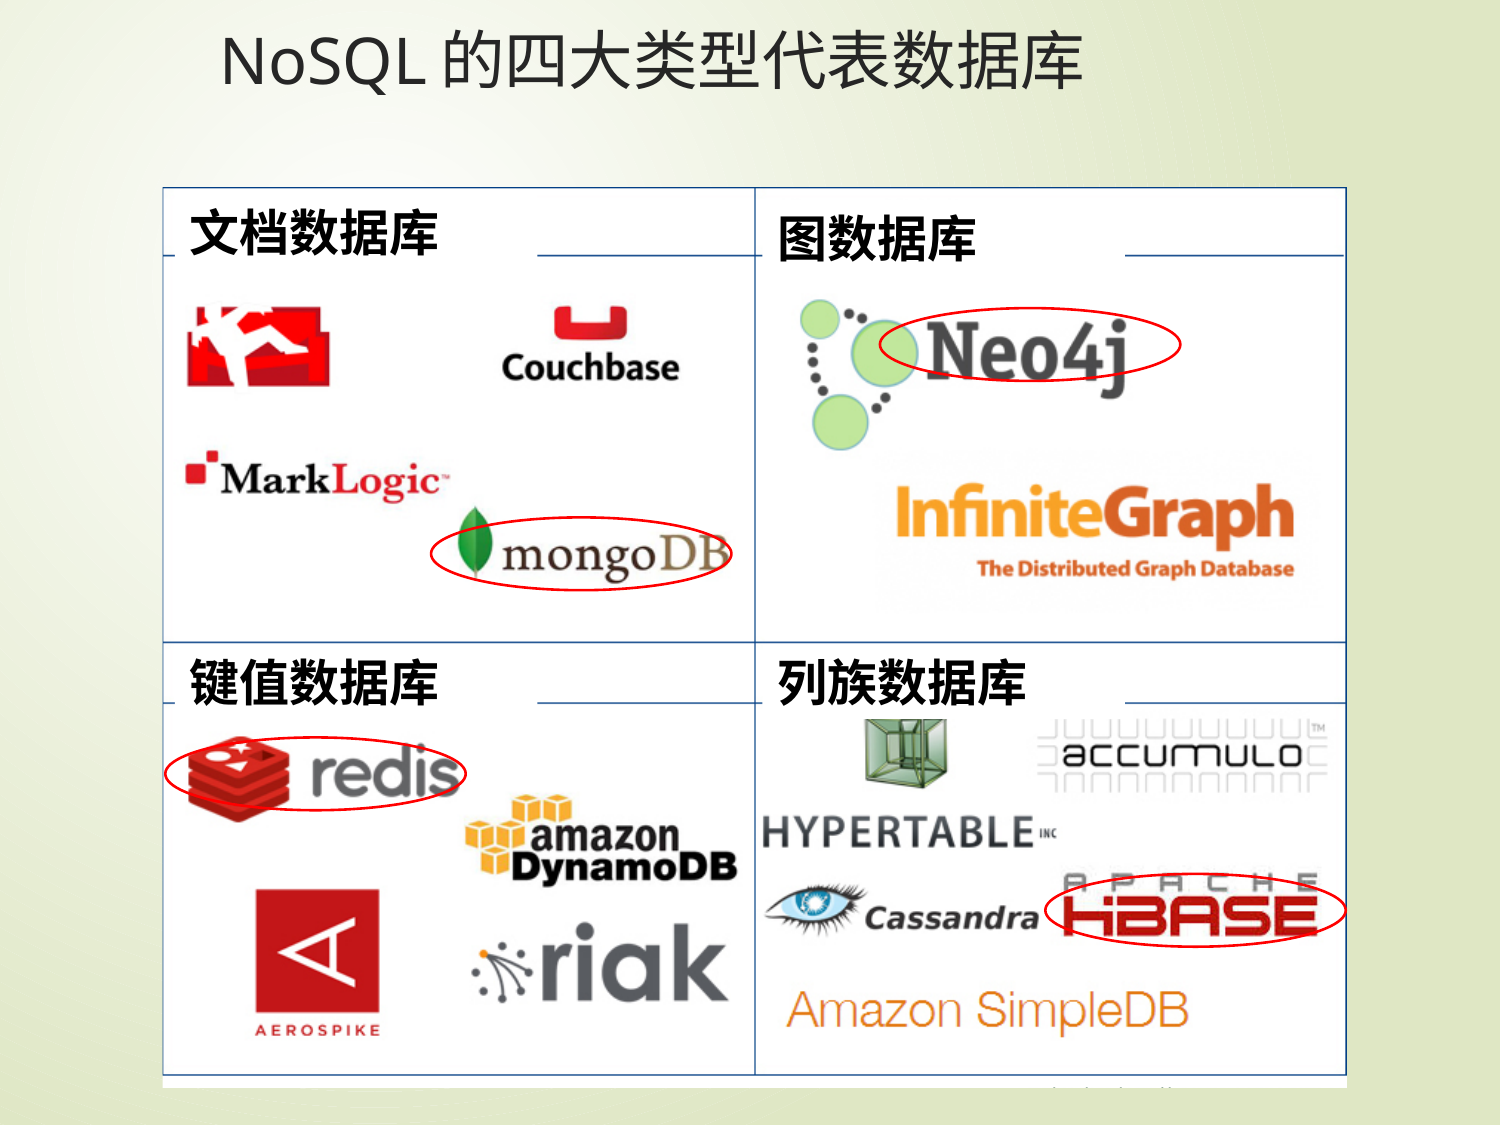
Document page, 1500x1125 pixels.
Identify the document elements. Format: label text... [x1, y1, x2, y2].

picture [162, 187, 1376, 1088]
title NoSQL的四大类型代表数据库 [187, 12, 1223, 161]
